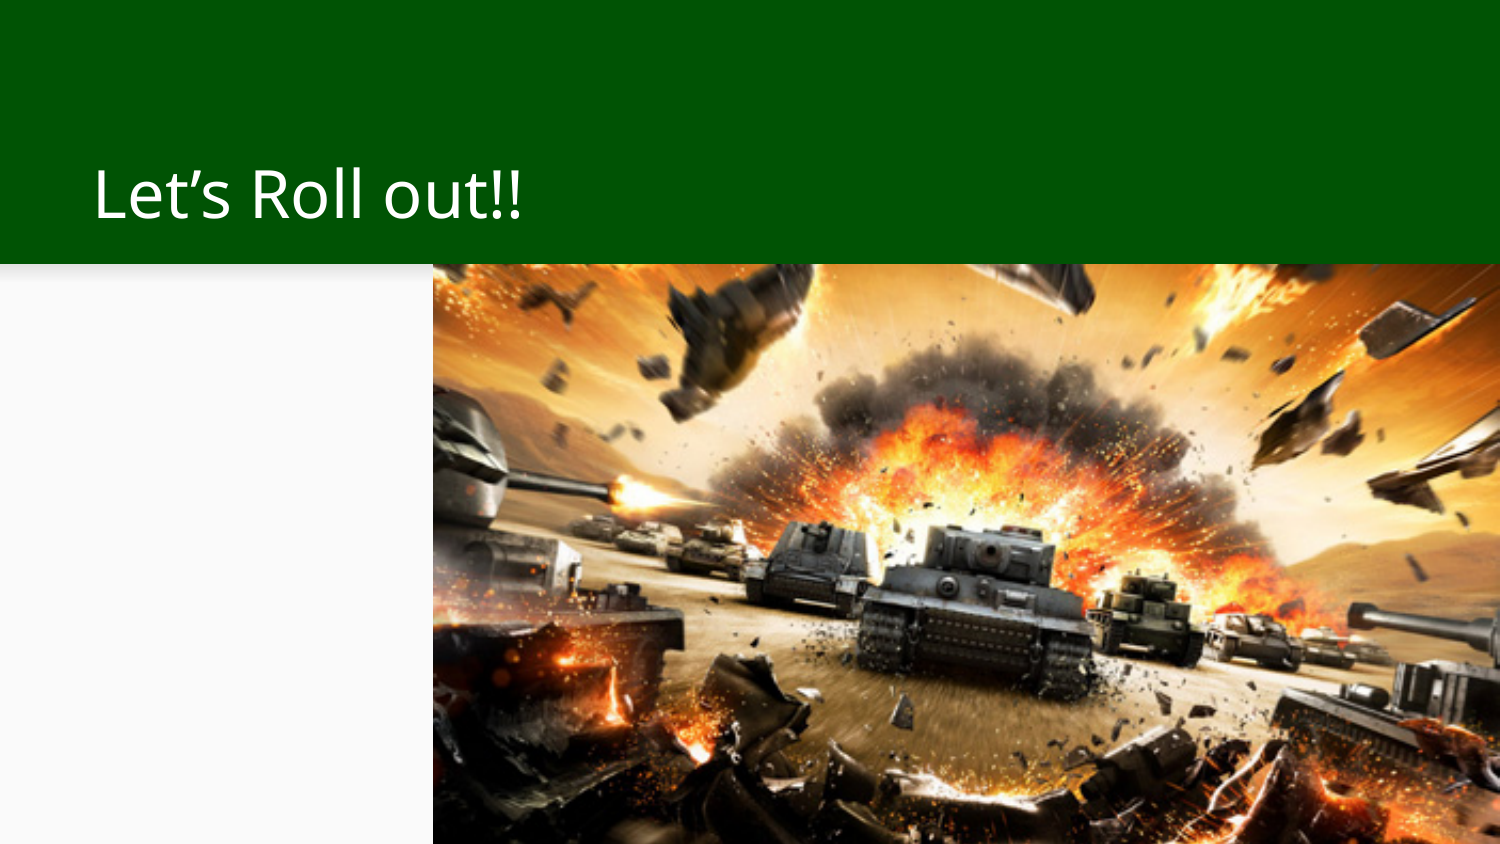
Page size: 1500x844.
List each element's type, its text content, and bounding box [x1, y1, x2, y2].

picture [432, 263, 1500, 844]
title Let’s Roll out!! [77, 121, 1427, 248]
